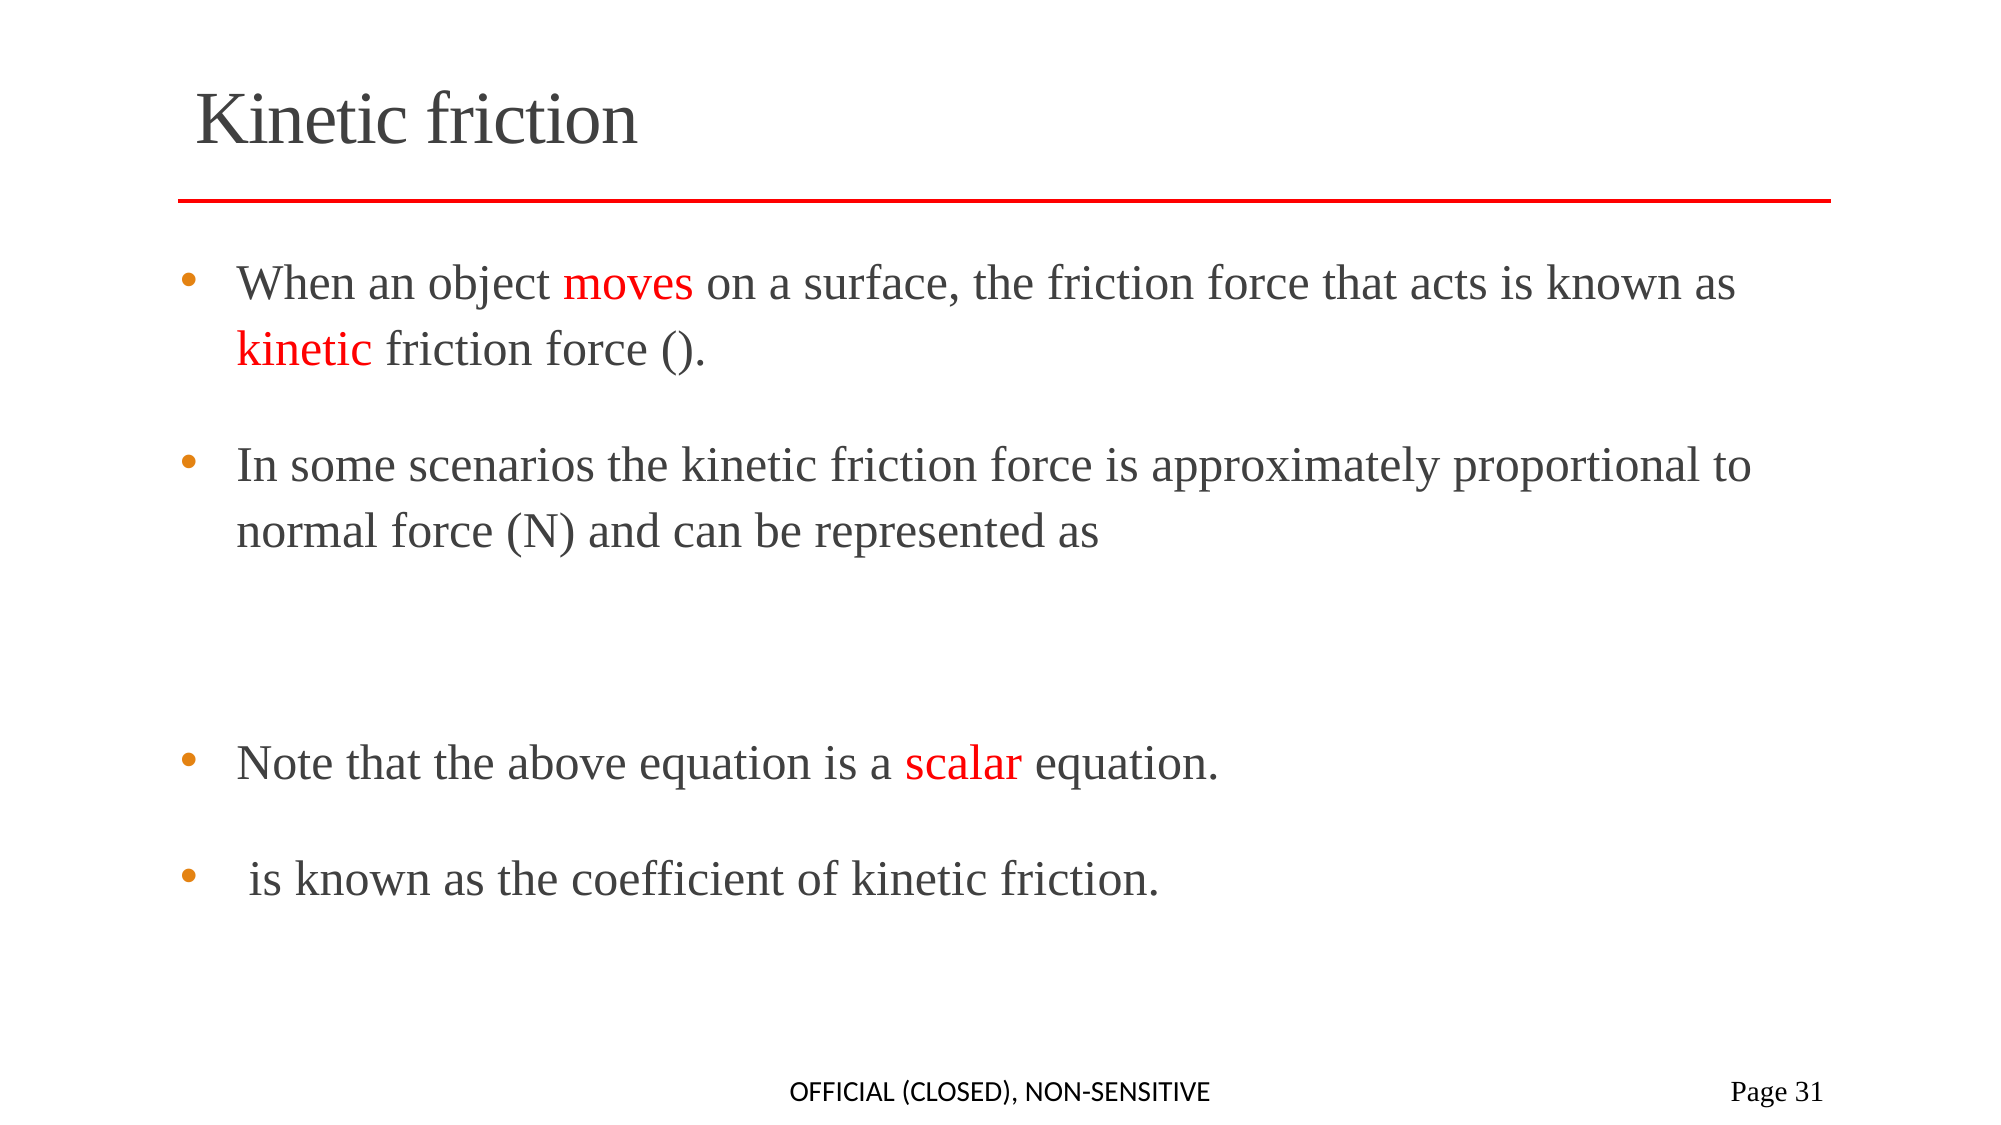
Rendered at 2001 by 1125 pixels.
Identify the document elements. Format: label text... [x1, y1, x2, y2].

slide_number Page 31 [1624, 1059, 1840, 1120]
footer Official (Closed), Non-sensitive [604, 1059, 1396, 1120]
title Kinetic friction [180, 47, 1830, 195]
